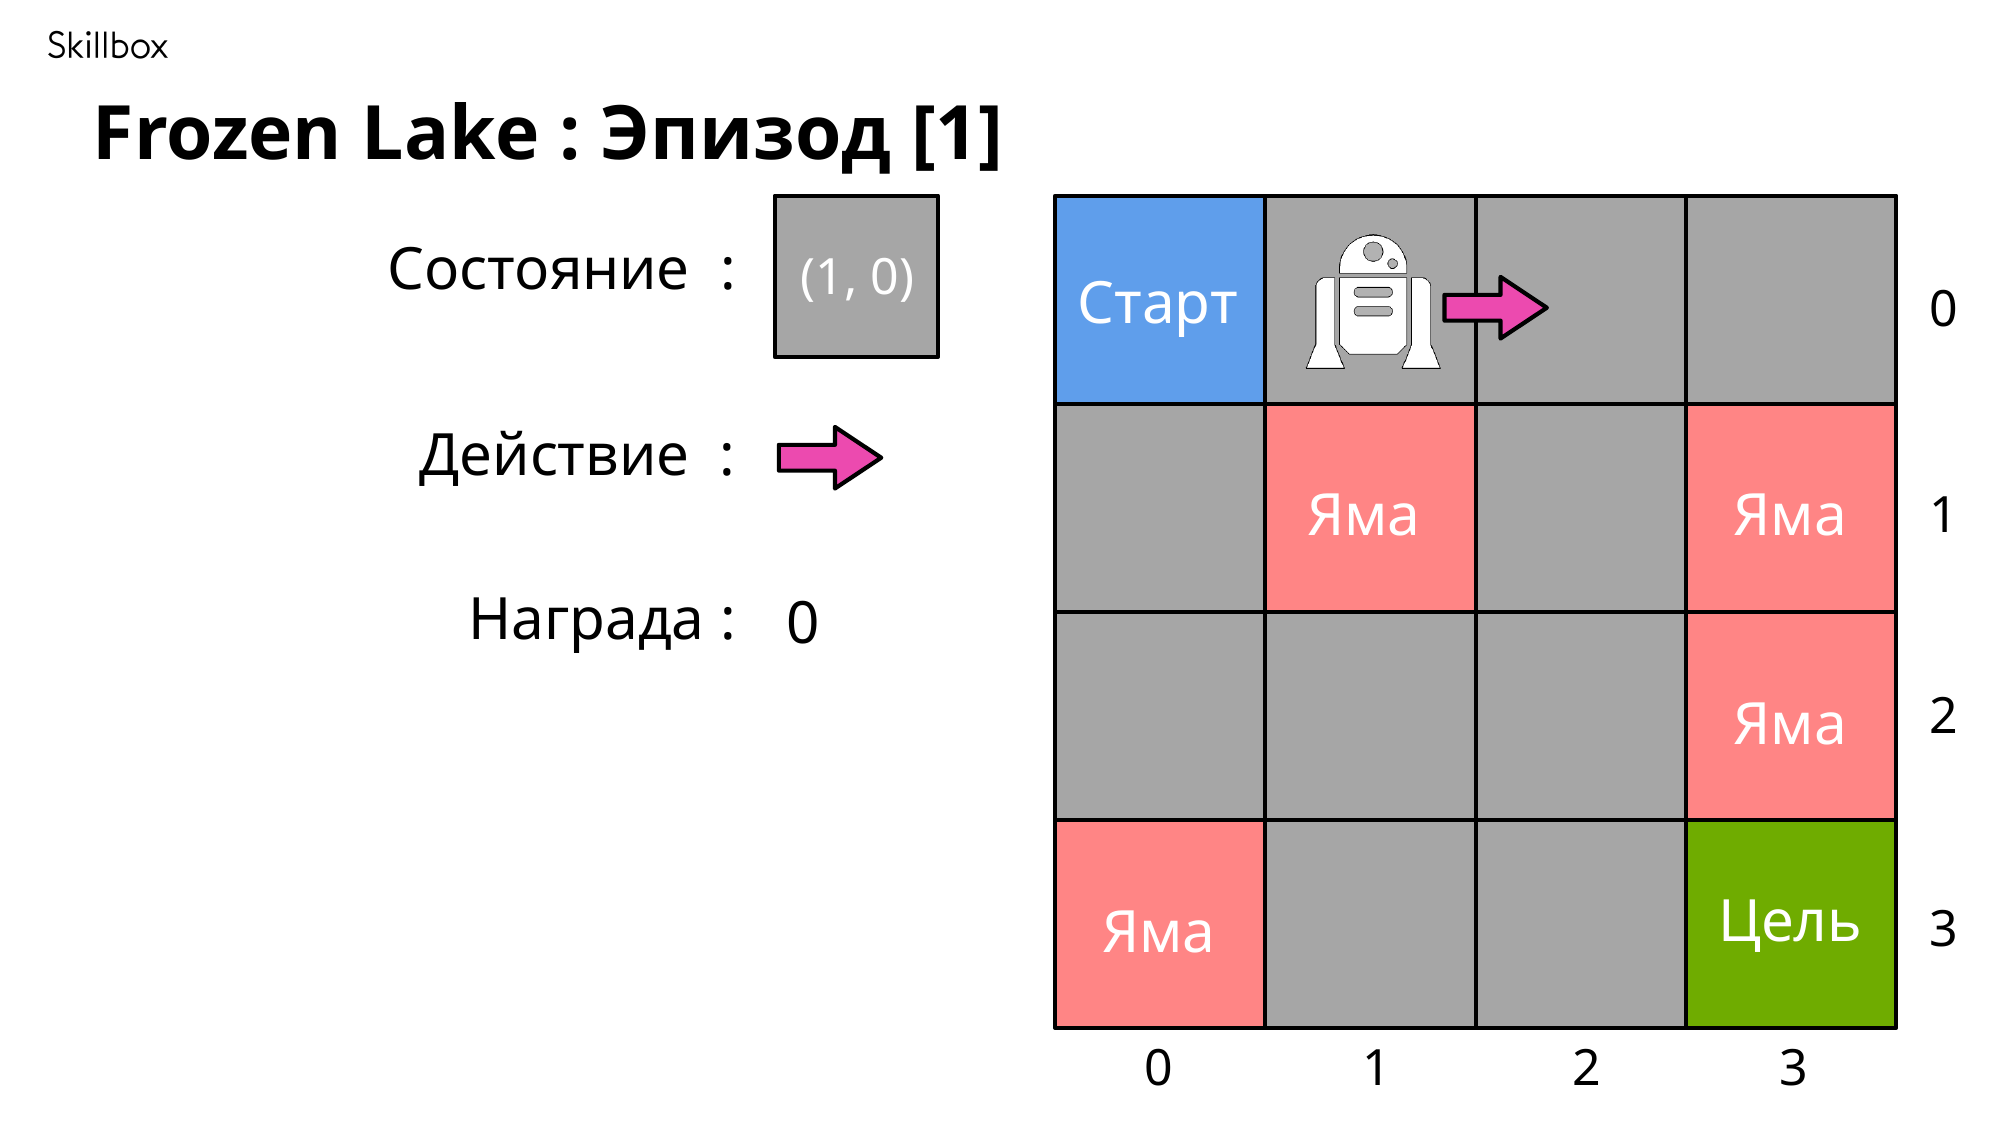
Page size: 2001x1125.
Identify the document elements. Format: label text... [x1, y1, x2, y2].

text_box [1446, 275, 1549, 341]
text_box [1263, 555, 1474, 610]
text_box [1684, 764, 1898, 818]
text_box [1684, 961, 1898, 1030]
text_box [1684, 610, 1898, 678]
text_box [1263, 323, 1474, 402]
text_box [1053, 972, 1263, 1030]
text_box [1053, 818, 1263, 887]
text_box Frozen Lake : Эпизод [1] [77, 81, 1982, 190]
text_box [774, 195, 941, 358]
text_box 0 [1108, 1027, 1209, 1103]
text_box [1263, 194, 1474, 292]
text_box Яма [1647, 678, 1933, 764]
text_box Старт [1015, 257, 1300, 343]
picture [1305, 234, 1442, 371]
text_box Цель [1647, 875, 1933, 961]
text_box Яма [1016, 887, 1302, 972]
text_box 3 [1894, 889, 1995, 964]
text_box [1684, 402, 1898, 470]
text_box [1053, 610, 1263, 818]
text_box 2 [1894, 676, 1995, 751]
text_box [1263, 402, 1474, 470]
text_box 0 [771, 578, 956, 663]
text_box [1263, 610, 1474, 818]
text_box 0 [1894, 268, 1995, 344]
text_box Яма [1647, 470, 1933, 555]
text_box 3 [1743, 1027, 1844, 1103]
text_box [1474, 818, 1684, 1030]
text_box [1684, 555, 1898, 610]
text_box [1474, 194, 1684, 402]
text_box [1053, 402, 1263, 610]
picture [48, 30, 168, 59]
text_box [1263, 818, 1474, 1030]
text_box [1474, 402, 1684, 610]
text_box [1474, 610, 1684, 818]
text_box [1684, 194, 1898, 402]
text_box 1 [1326, 1027, 1427, 1103]
text_box [1053, 194, 1263, 257]
text_box [1053, 343, 1263, 402]
text_box 1 [1894, 475, 1995, 551]
text_box [1684, 818, 1898, 875]
text_box 2 [1536, 1027, 1637, 1103]
text_box Яма [1221, 470, 1507, 555]
text_box [776, 425, 884, 491]
